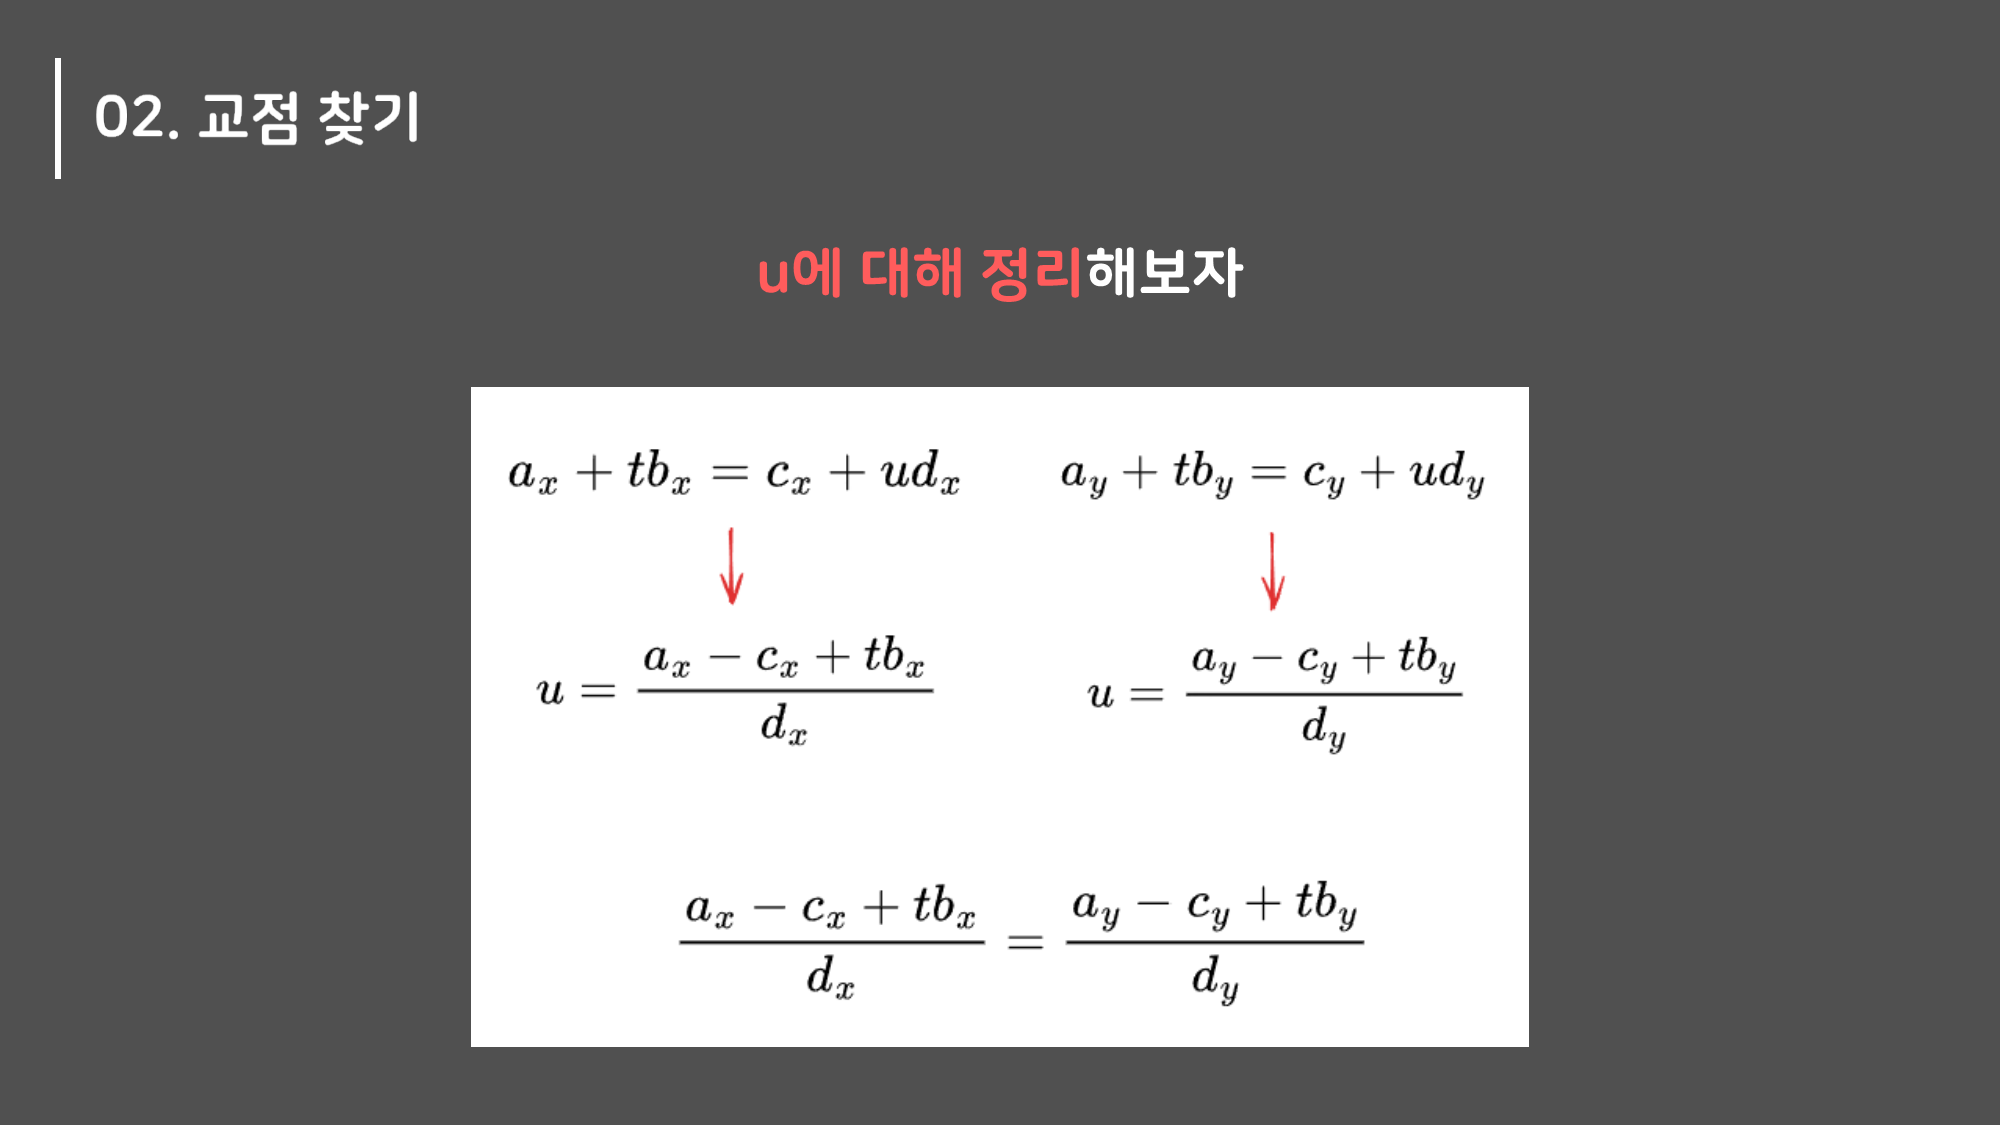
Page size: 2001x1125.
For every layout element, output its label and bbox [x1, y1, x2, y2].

picture [57, 63, 459, 189]
picture [719, 219, 1281, 345]
picture [471, 387, 1529, 1048]
